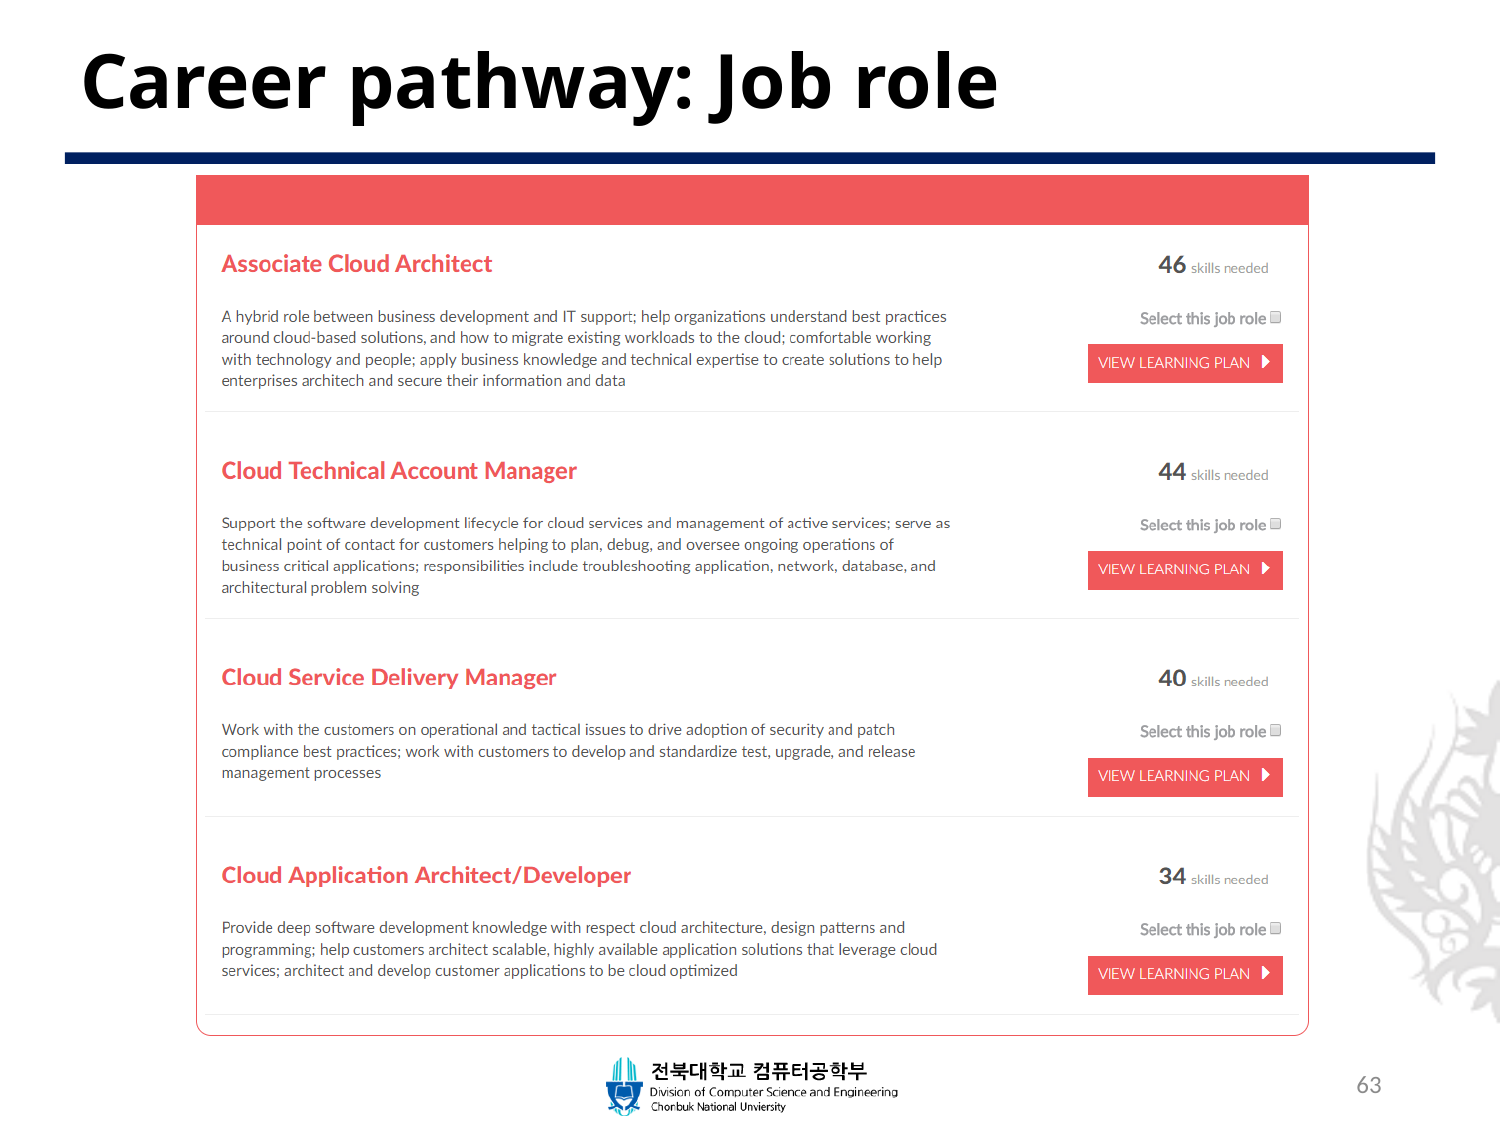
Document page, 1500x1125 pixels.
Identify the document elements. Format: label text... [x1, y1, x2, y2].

picture [600, 1057, 900, 1116]
slide_number 63 [1059, 1057, 1397, 1111]
title Career pathway: Job role [64, 26, 1436, 143]
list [189, 173, 1311, 1038]
